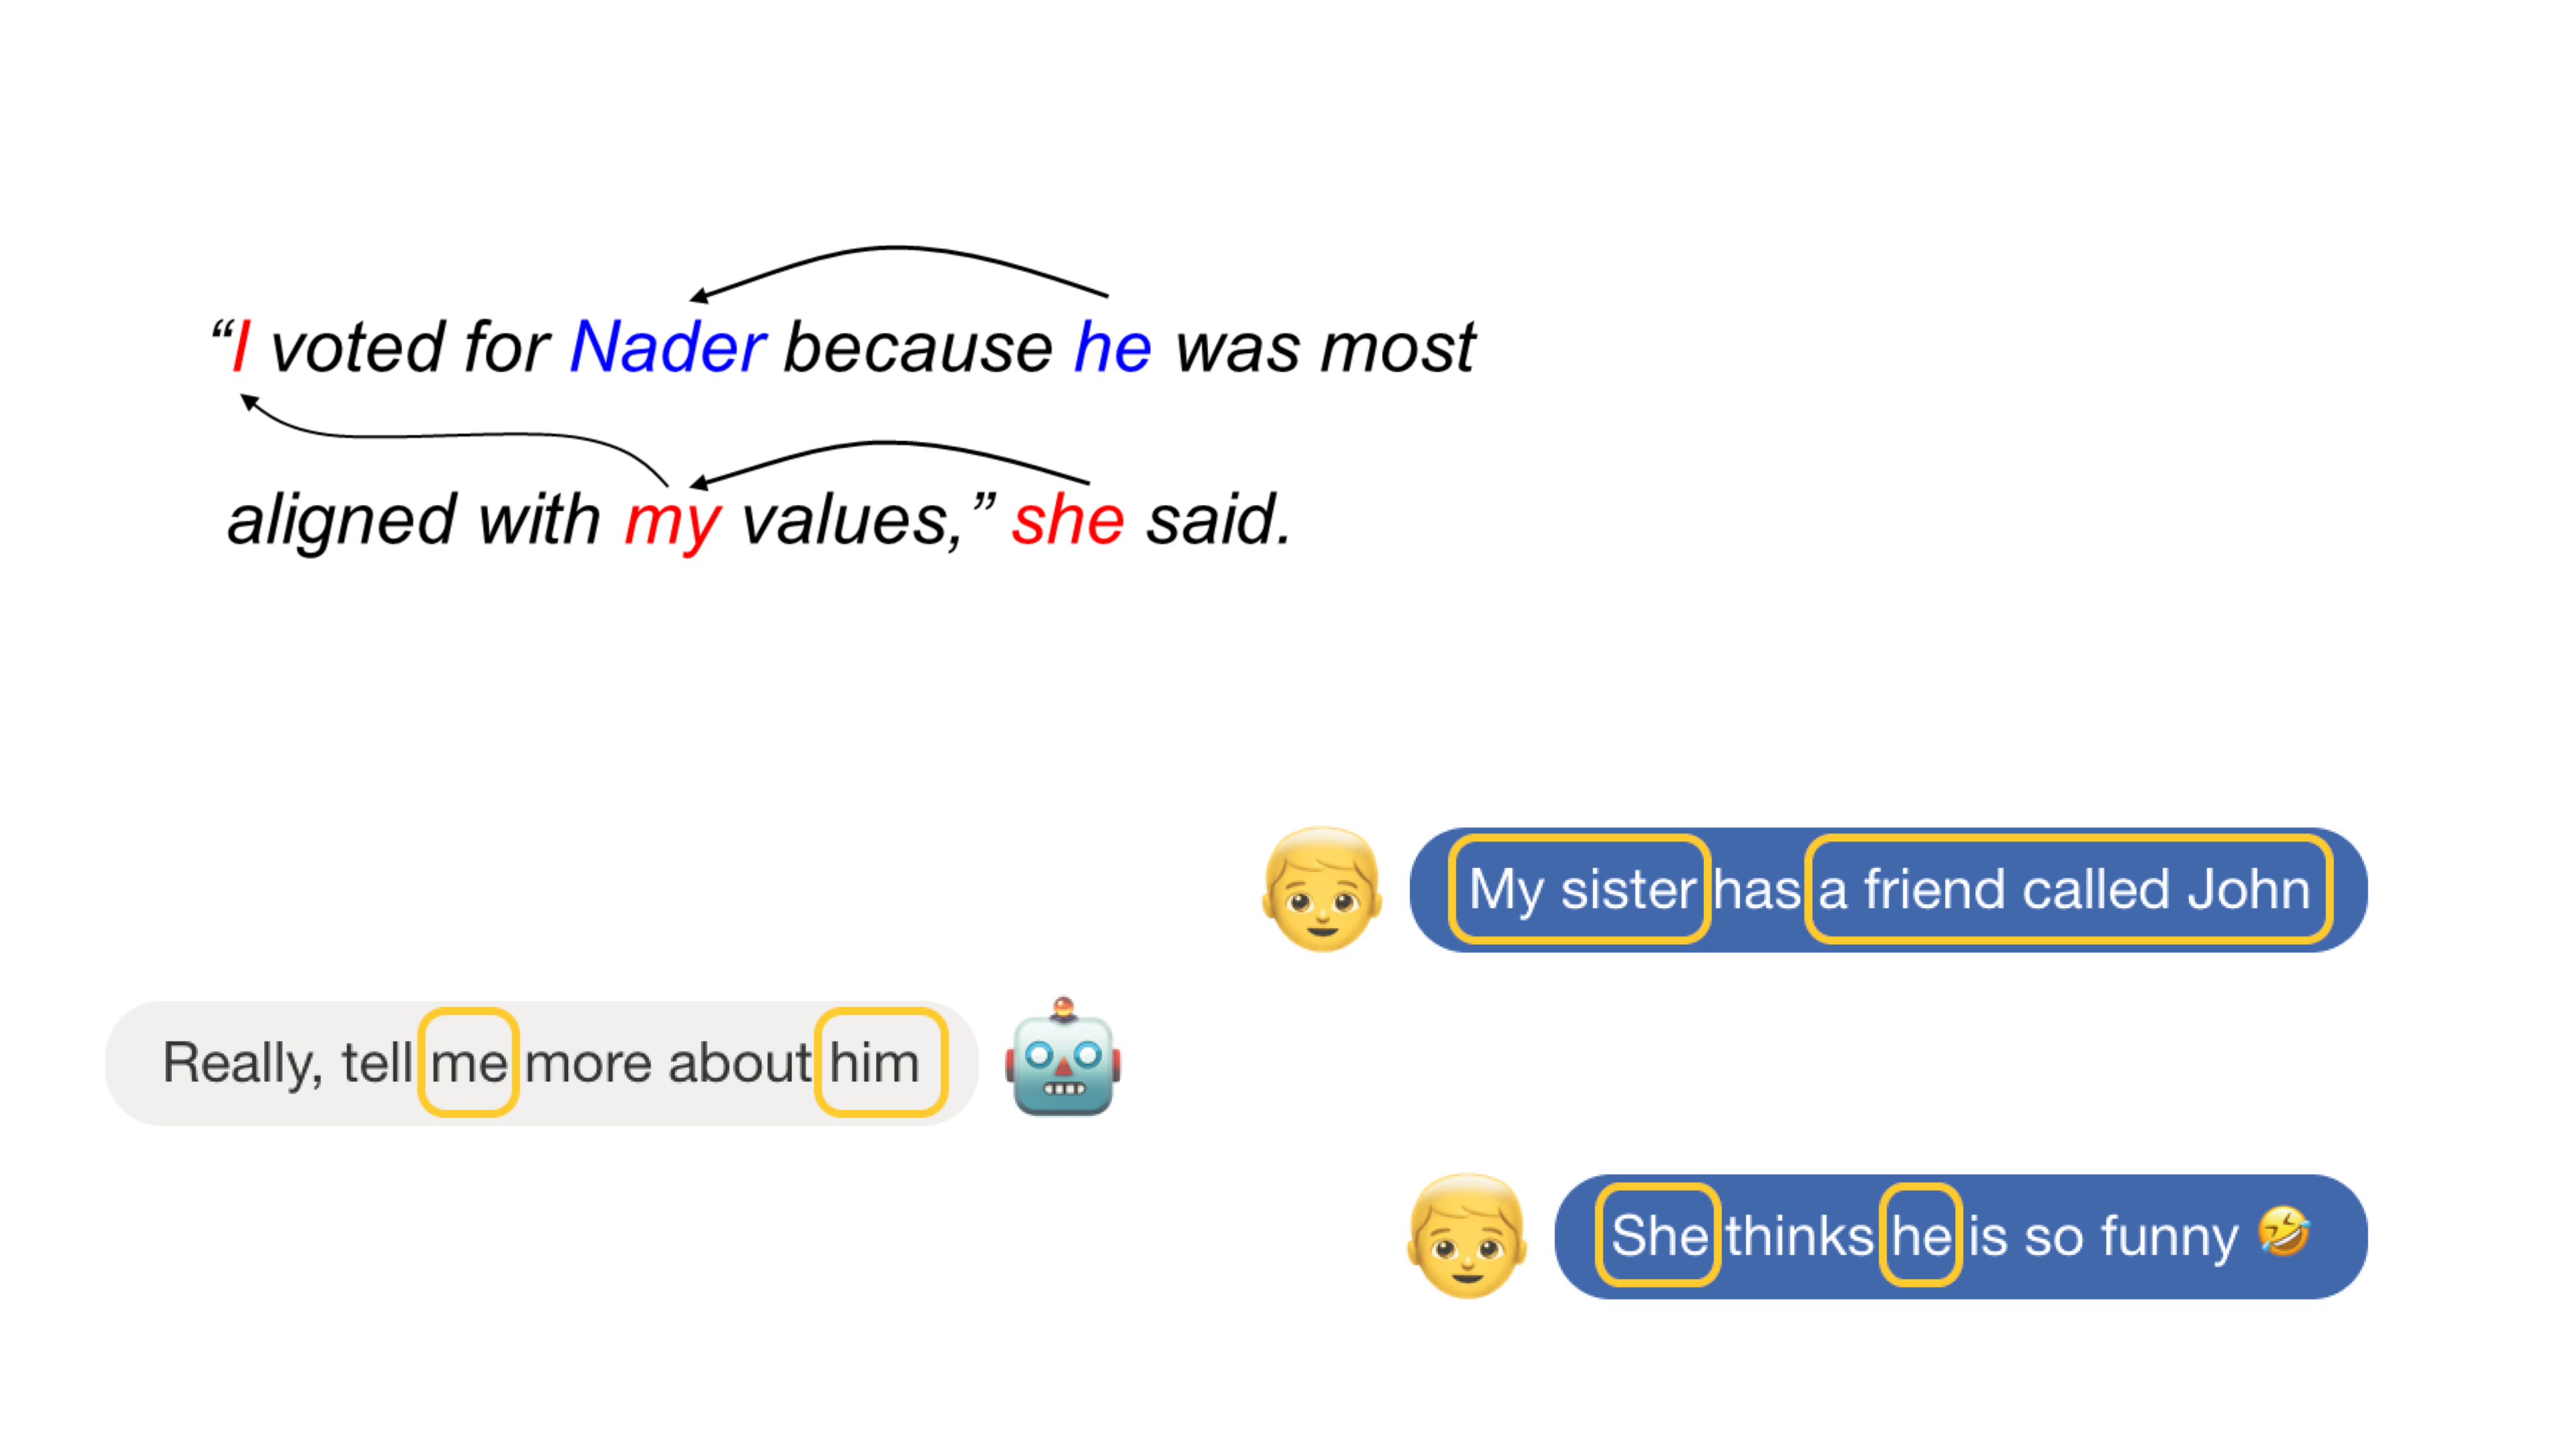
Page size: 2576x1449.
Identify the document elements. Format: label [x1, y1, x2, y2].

picture [162, 245, 1619, 605]
picture [93, 808, 2378, 1316]
